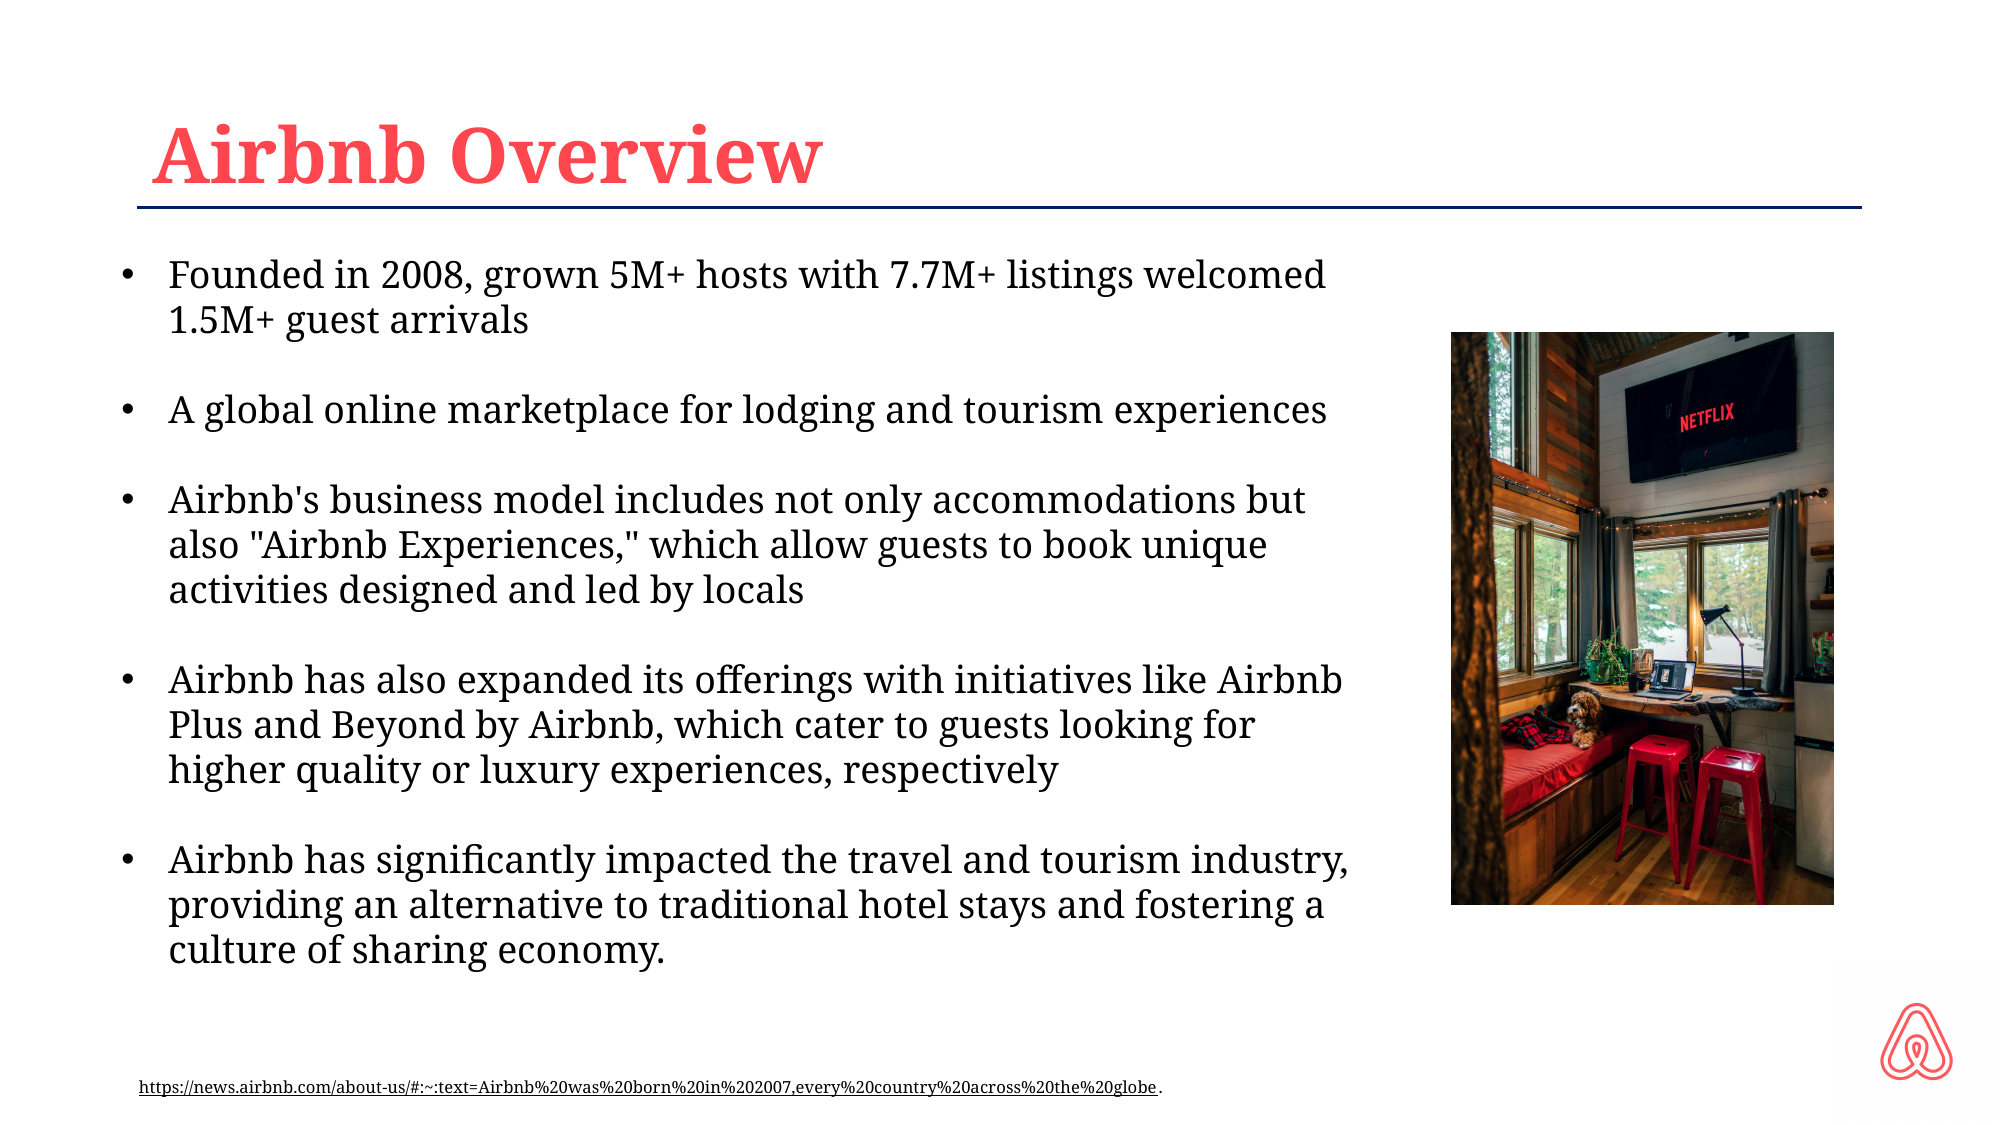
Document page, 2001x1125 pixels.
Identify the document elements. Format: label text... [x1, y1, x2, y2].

text_box Founded in 2008, grown 5M+ hosts with 7.7M+ listings welcomed 1.5M+ guest arrivals A global online marketplace for lodging and tourism experiences Airbnb's business model includes not only accommodations but also "Airbnb Experiences," which allow guests to book unique activities designed and led by locals Airbnb has also expanded its offerings with initiatives like Airbnb Plus and Beyond by Airbnb, which cater to guests looking for higher quality or luxury experiences, respectively Airbnb has significantly impacted the travel and tourism industry, providing an alternative to traditional hotel stays and fostering a culture of sharing economy. [106, 243, 1376, 979]
text_box https://news.airbnb.com/about-us/#:~:text=Airbnb%20was%20born%20in%202007,every%20country%20across%20the%20globe. [123, 1069, 1359, 1125]
picture [1832, 957, 2000, 1125]
picture [1451, 332, 1835, 905]
text_box Airbnb Overview [137, 108, 1863, 206]
